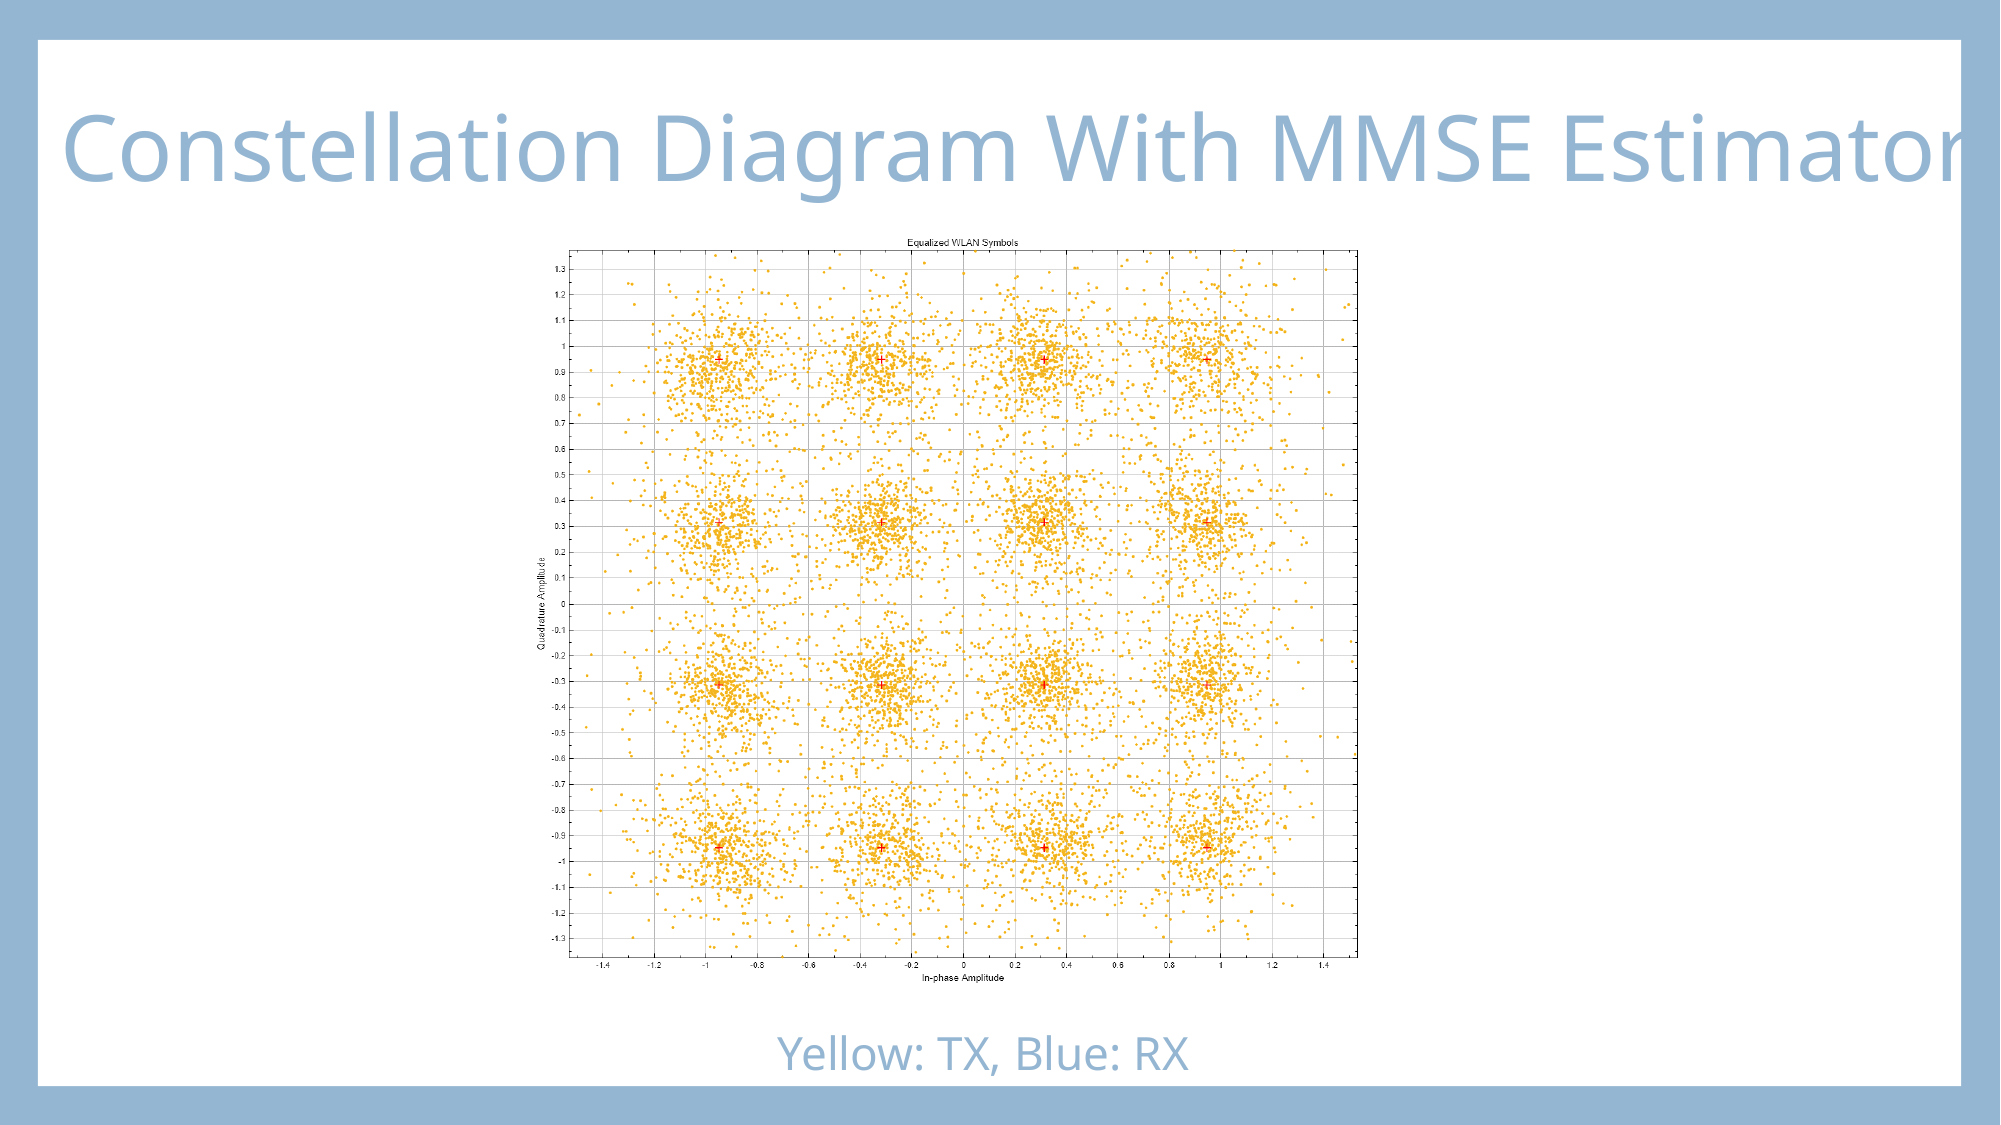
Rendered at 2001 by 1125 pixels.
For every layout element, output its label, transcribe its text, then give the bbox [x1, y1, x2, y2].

title Constellation Diagram With MMSE Estimator [45, 41, 2000, 264]
text_box Yellow: TX, Blue: RX [755, 1022, 1395, 1125]
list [516, 217, 1386, 1003]
